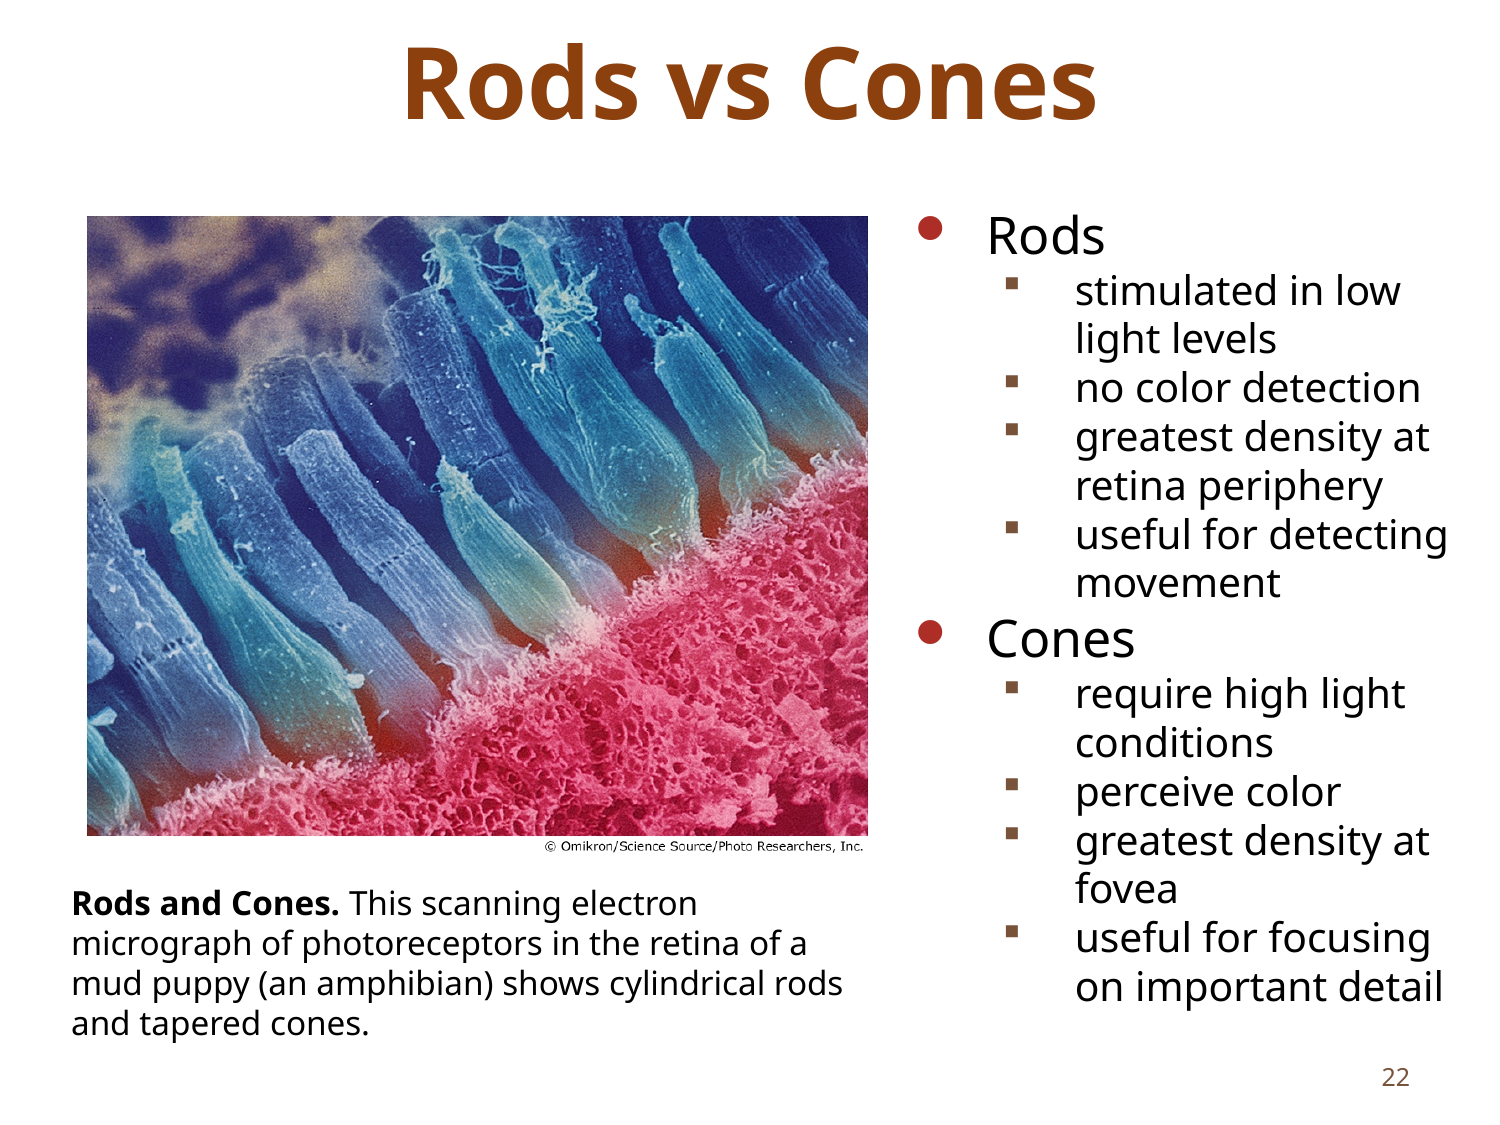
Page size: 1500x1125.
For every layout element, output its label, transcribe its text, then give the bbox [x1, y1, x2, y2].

text_box Rods and Cones. This scanning electron micrograph of photoreceptors in the retina of a mud puppy (an amphibian) shows cylindrical rods and tapered cones. [56, 874, 900, 1050]
picture [83, 212, 871, 857]
text_box Rods stimulated in low light levels no color detection greatest density at retina periphery useful for detecting movement Cones require high light conditions perceive color greatest density at fovea useful for focusing on important detail [900, 195, 1475, 1063]
text_box Rods vs Cones [74, 12, 1425, 200]
slide_number 22 [1074, 1024, 1425, 1103]
